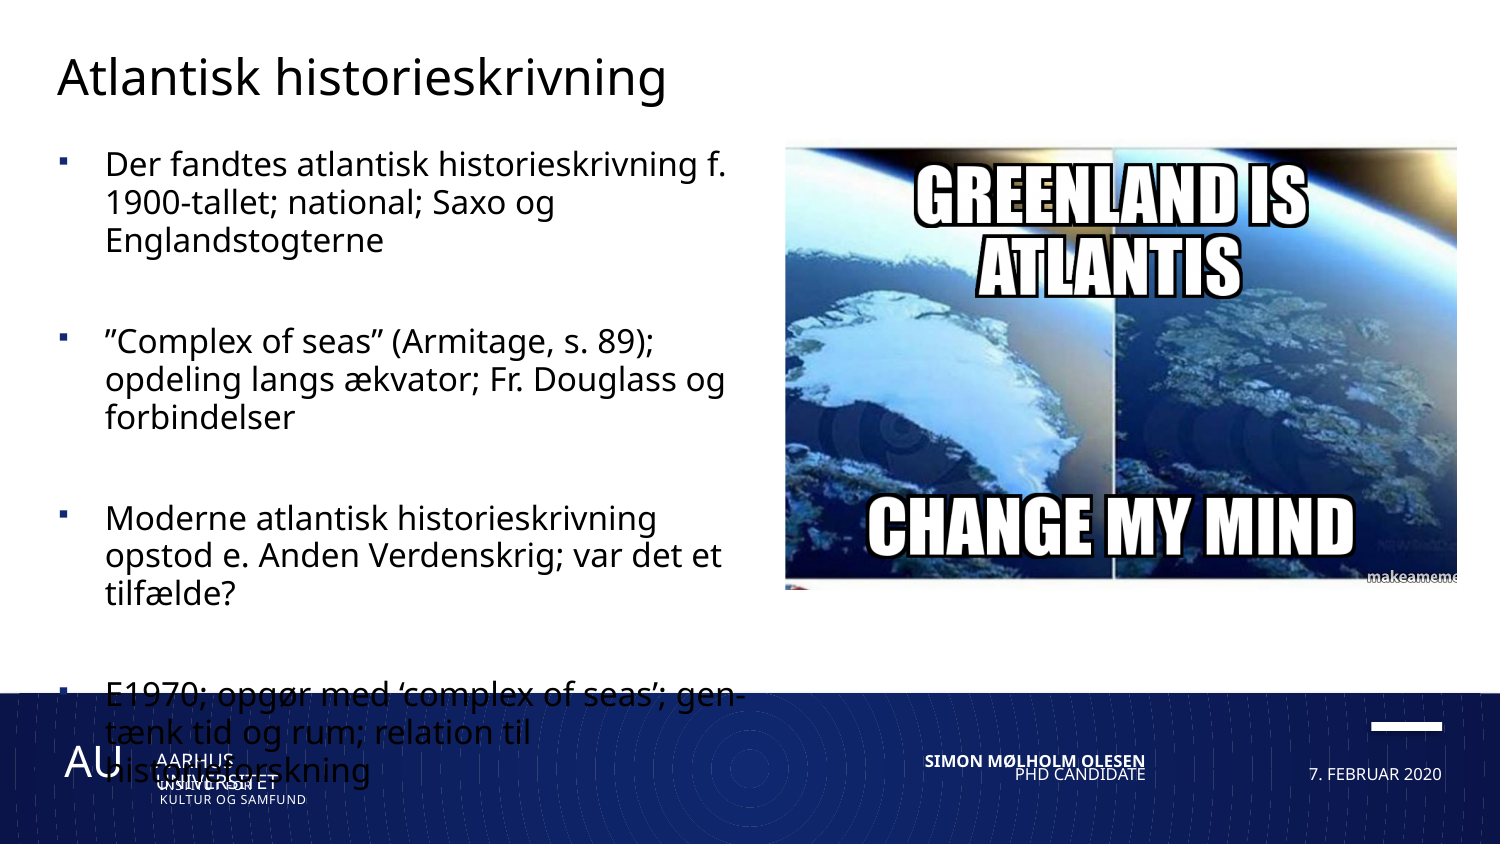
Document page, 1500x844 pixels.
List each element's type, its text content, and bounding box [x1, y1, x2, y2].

picture [785, 57, 1458, 673]
list Der fandtes atlantisk historieskrivning f. 1900-tallet; national; Saxo og Englandstogterne ”Complex of seas” (Armitage, s. 89); opdeling langs ækvator; Fr. Douglass og forbindelser Moderne atlantisk historieskrivning opstod e. Anden Verdenskrig; var det et tilfælde? E1970; opgør med ‘complex of seas’; gen-tænk tid og rum; relation til historieforskning [57, 146, 772, 673]
title Atlantisk historieskrivning [57, 27, 730, 106]
